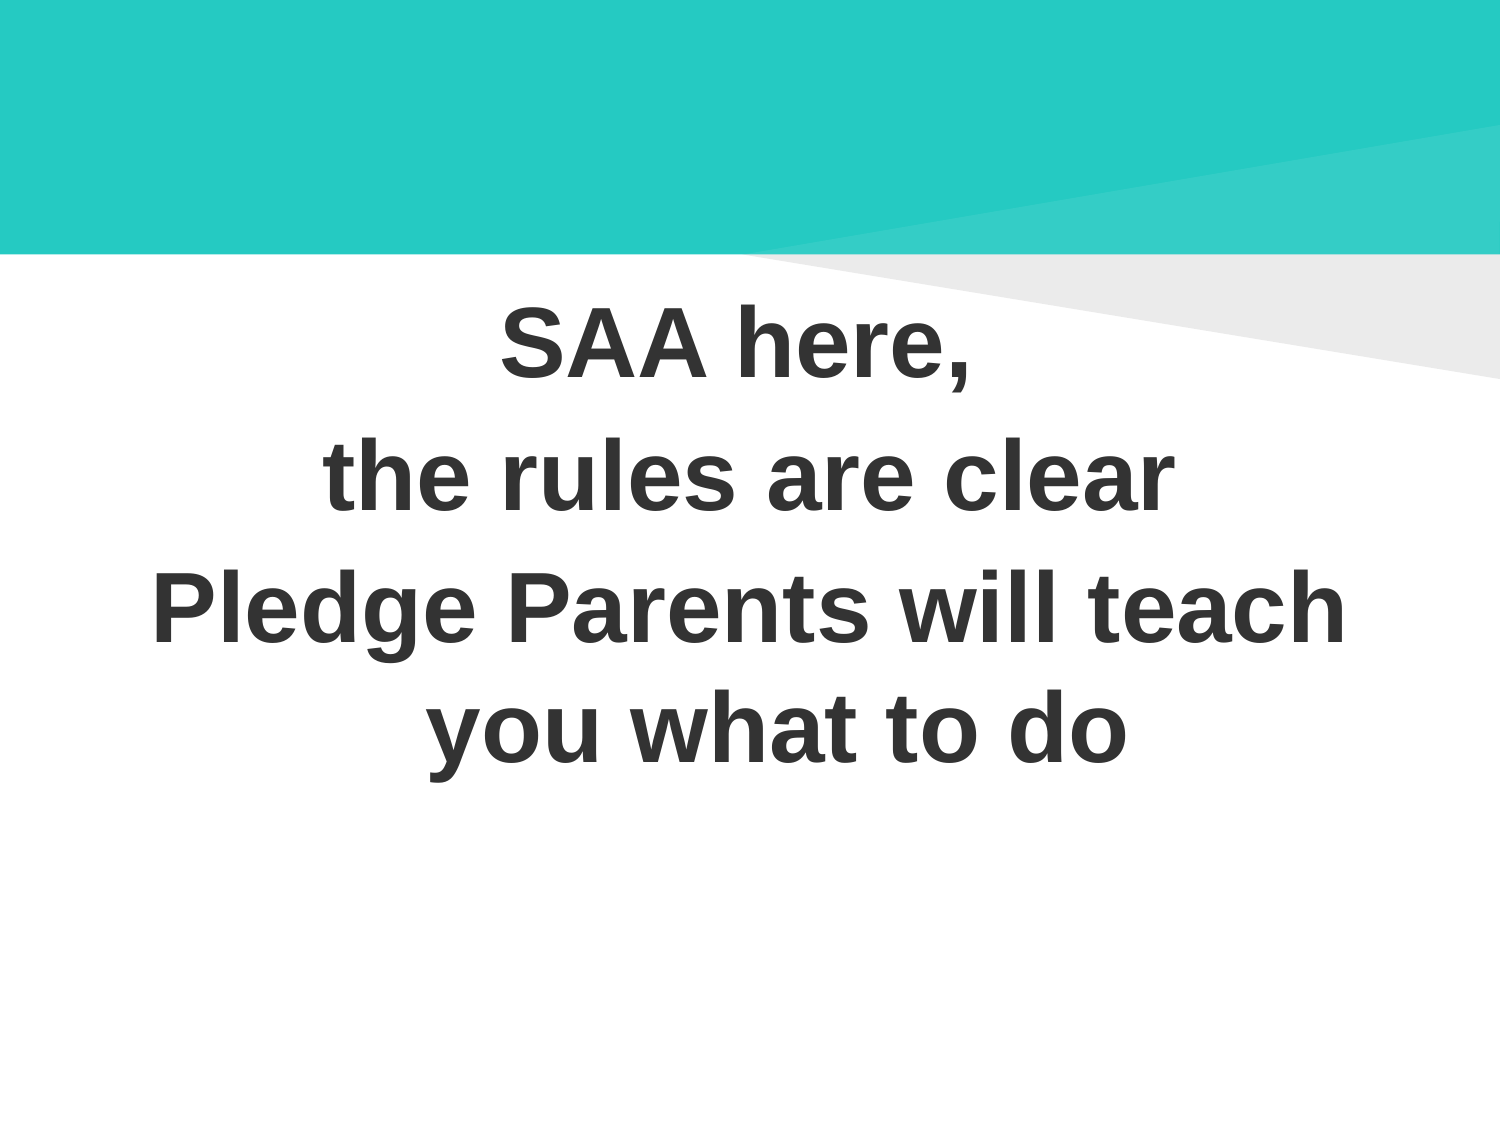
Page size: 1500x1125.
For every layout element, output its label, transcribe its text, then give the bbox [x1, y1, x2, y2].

list SAA here, the rules are clear Pledge Parents will teach you what to do [75, 262, 1425, 1078]
